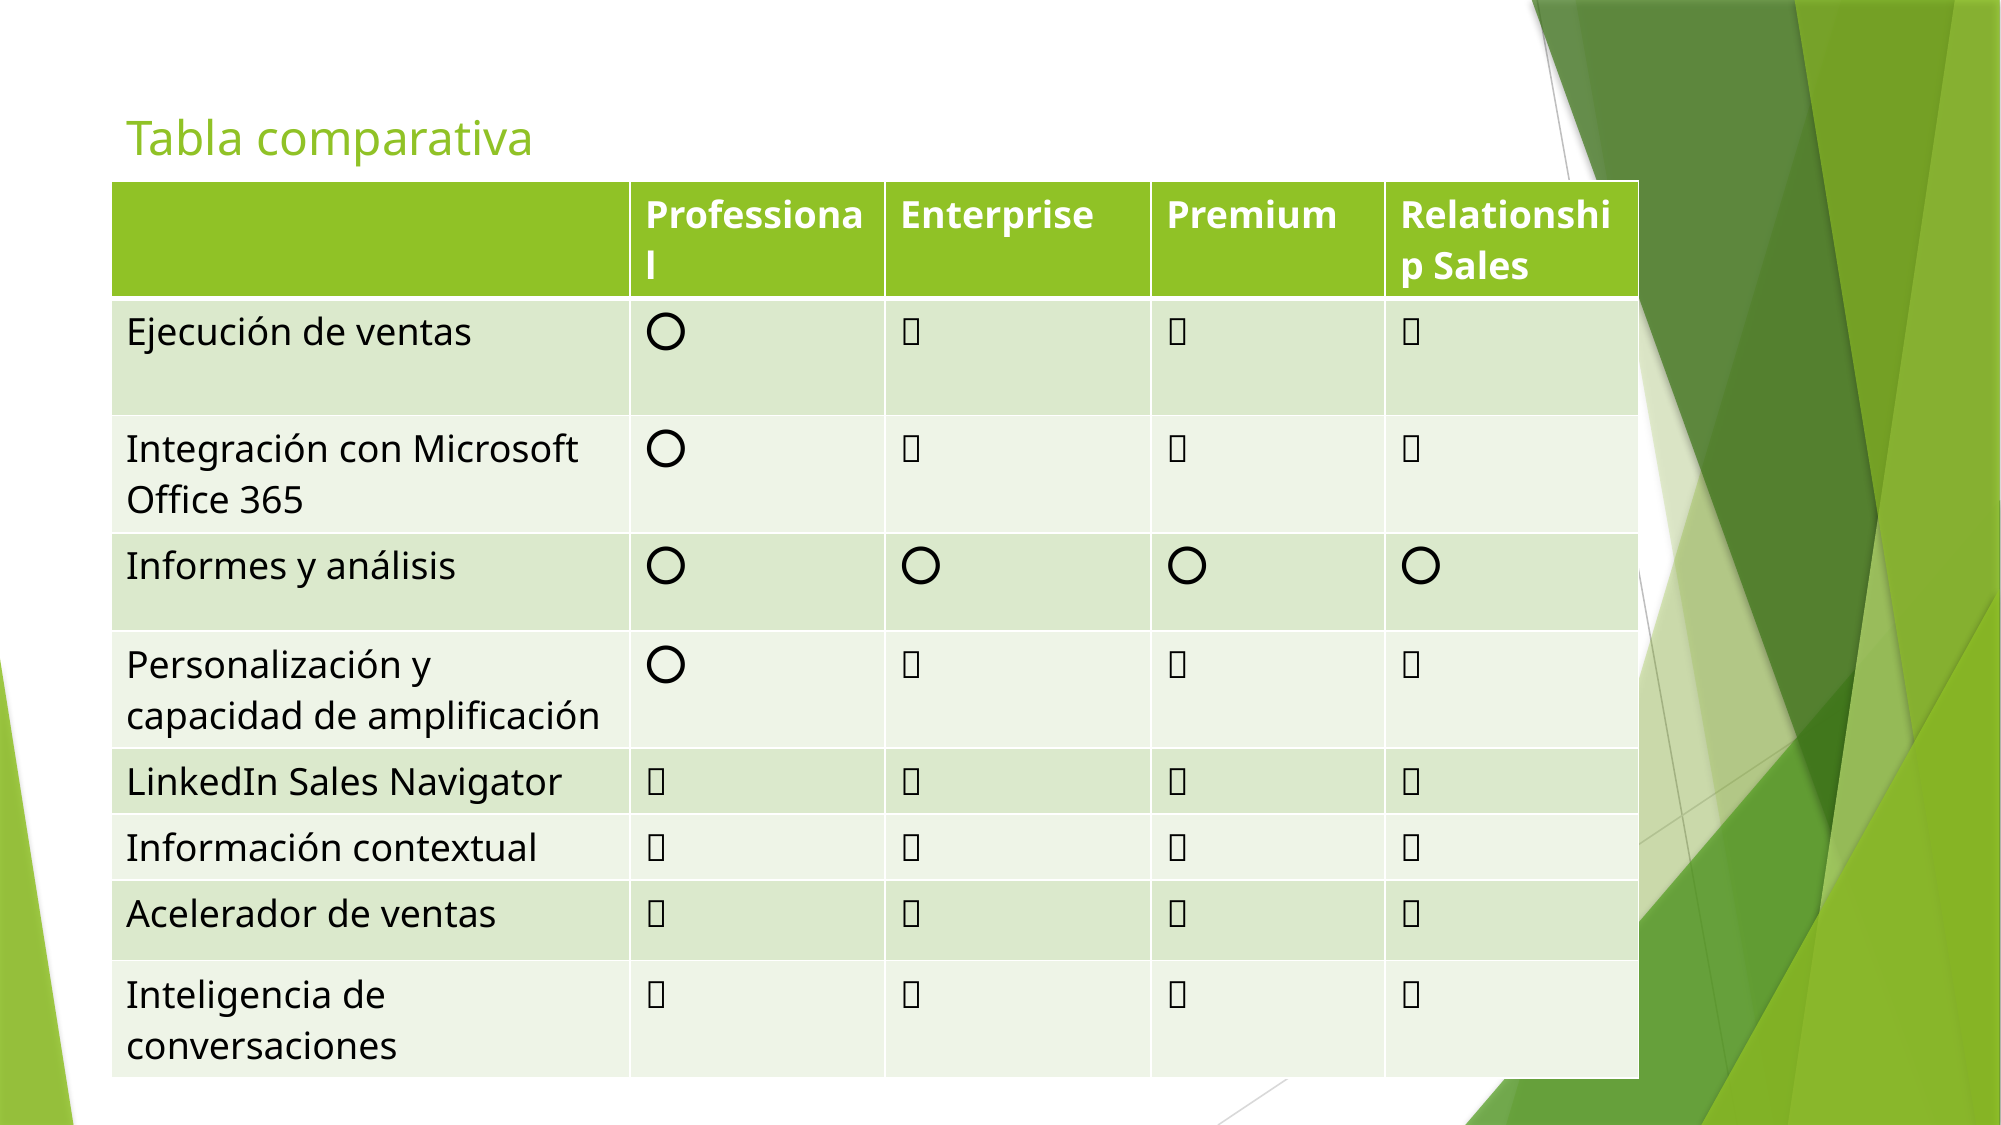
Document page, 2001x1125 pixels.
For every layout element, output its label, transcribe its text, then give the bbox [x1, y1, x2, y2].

table_cell ✅ [1386, 416, 1638, 532]
table_cell ❌ [1152, 749, 1384, 813]
table_cell ❌ [1386, 881, 1638, 960]
table_cell ✅ [1386, 632, 1638, 747]
table_cell ❌ [1386, 815, 1638, 879]
table_cell ✅ [1152, 961, 1384, 1077]
table_cell ❌ [631, 881, 884, 960]
table_cell Ejecución de ventas [112, 301, 629, 415]
table_cell ✅ [1152, 632, 1384, 747]
table_cell ✅ [886, 301, 1150, 415]
table_cell ✅ [886, 632, 1150, 747]
title Tabla comparativa [111, 99, 1522, 173]
table_cell ❌ [886, 881, 1150, 960]
table_cell ✅ [1386, 301, 1638, 415]
table_cell ❌ [1386, 961, 1638, 1077]
table_cell Inteligencia de conversaciones [112, 961, 629, 1077]
table_cell ✅ [1152, 301, 1384, 415]
table_cell ✅ [1386, 749, 1638, 813]
table_cell Acelerador de ventas [112, 881, 629, 960]
table_cell ⭕ [631, 416, 884, 532]
table_cell ❌ [631, 815, 884, 879]
table_cell Información contextual [112, 815, 629, 879]
table_cell Integración con Microsoft Office 365 [112, 416, 629, 532]
table_cell Informes y análisis [112, 534, 629, 630]
table_cell ✅ [1152, 416, 1384, 532]
table_header Professional [631, 182, 884, 296]
table_header Enterprise [886, 182, 1150, 296]
table_header Relationship Sales [1386, 182, 1638, 296]
table_cell ⭕ [631, 301, 884, 415]
table_header Premium [1152, 182, 1384, 296]
table_cell ⭕ [631, 632, 884, 747]
table_cell ✅ [886, 416, 1150, 532]
table_cell ⭕ [886, 534, 1150, 630]
table_cell Personalización y capacidad de amplificación [112, 632, 629, 747]
table_cell ❌ [631, 749, 884, 813]
table_cell ❌ [886, 961, 1150, 1077]
table_cell ❌ [631, 961, 884, 1077]
table_cell ✅ [1152, 815, 1384, 879]
table_cell ⭕ [1152, 534, 1384, 630]
table_cell LinkedIn Sales Navigator [112, 749, 629, 813]
table_cell ❌ [886, 749, 1150, 813]
table_header [112, 182, 629, 296]
table_cell ✅ [1152, 881, 1384, 960]
table_cell ⭕ [631, 534, 884, 630]
table_cell ❌ [886, 815, 1150, 879]
table_cell ⭕ [1386, 534, 1638, 630]
